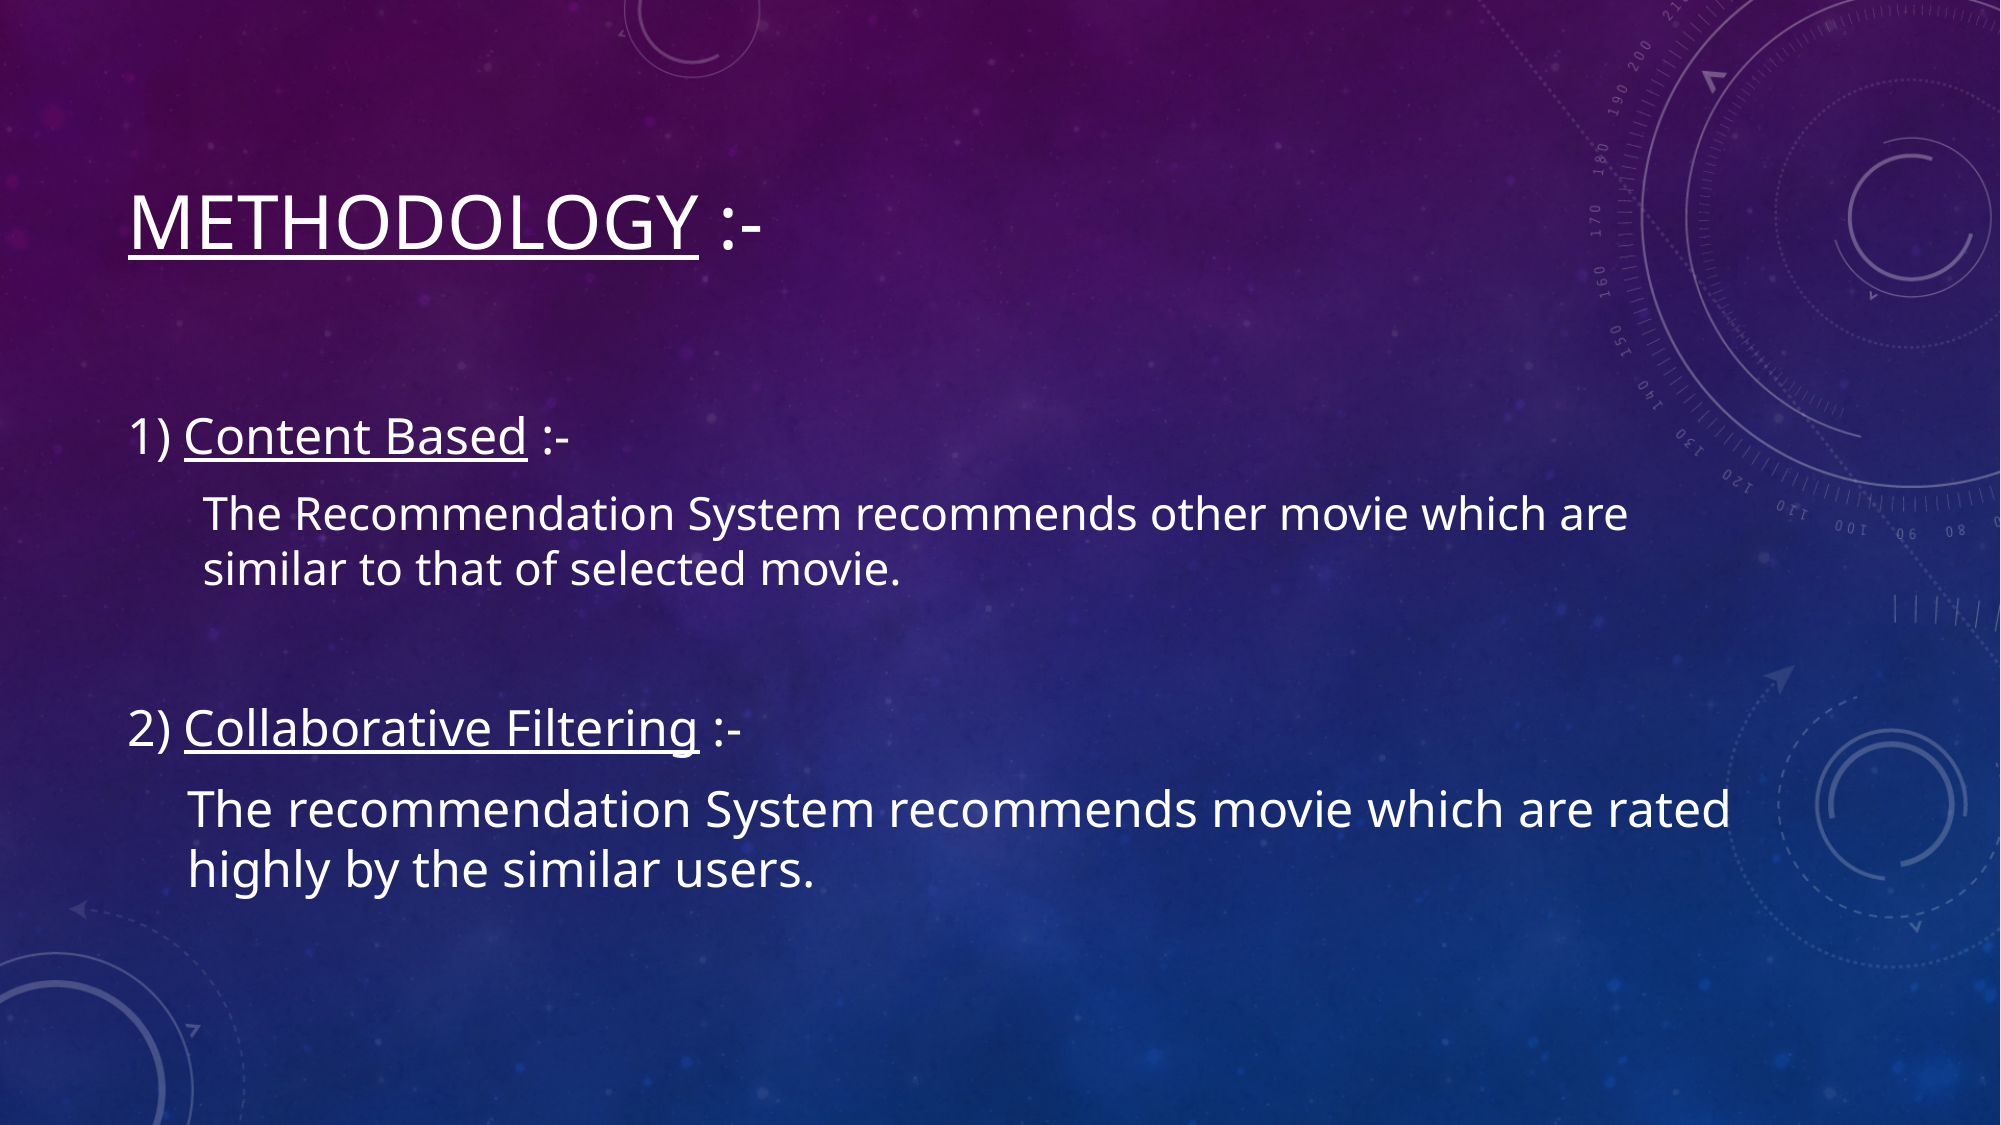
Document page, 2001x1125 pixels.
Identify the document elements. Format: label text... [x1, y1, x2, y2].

list Content Based :- The Recommendation System recommends other movie which are similar to that of selected movie. 2) Collaborative Filtering :- The recommendation System recommends movie which are rated highly by the similar users. [112, 351, 1775, 950]
picture [0, 0, 2001, 1125]
title Methodology :- [112, 99, 1775, 339]
